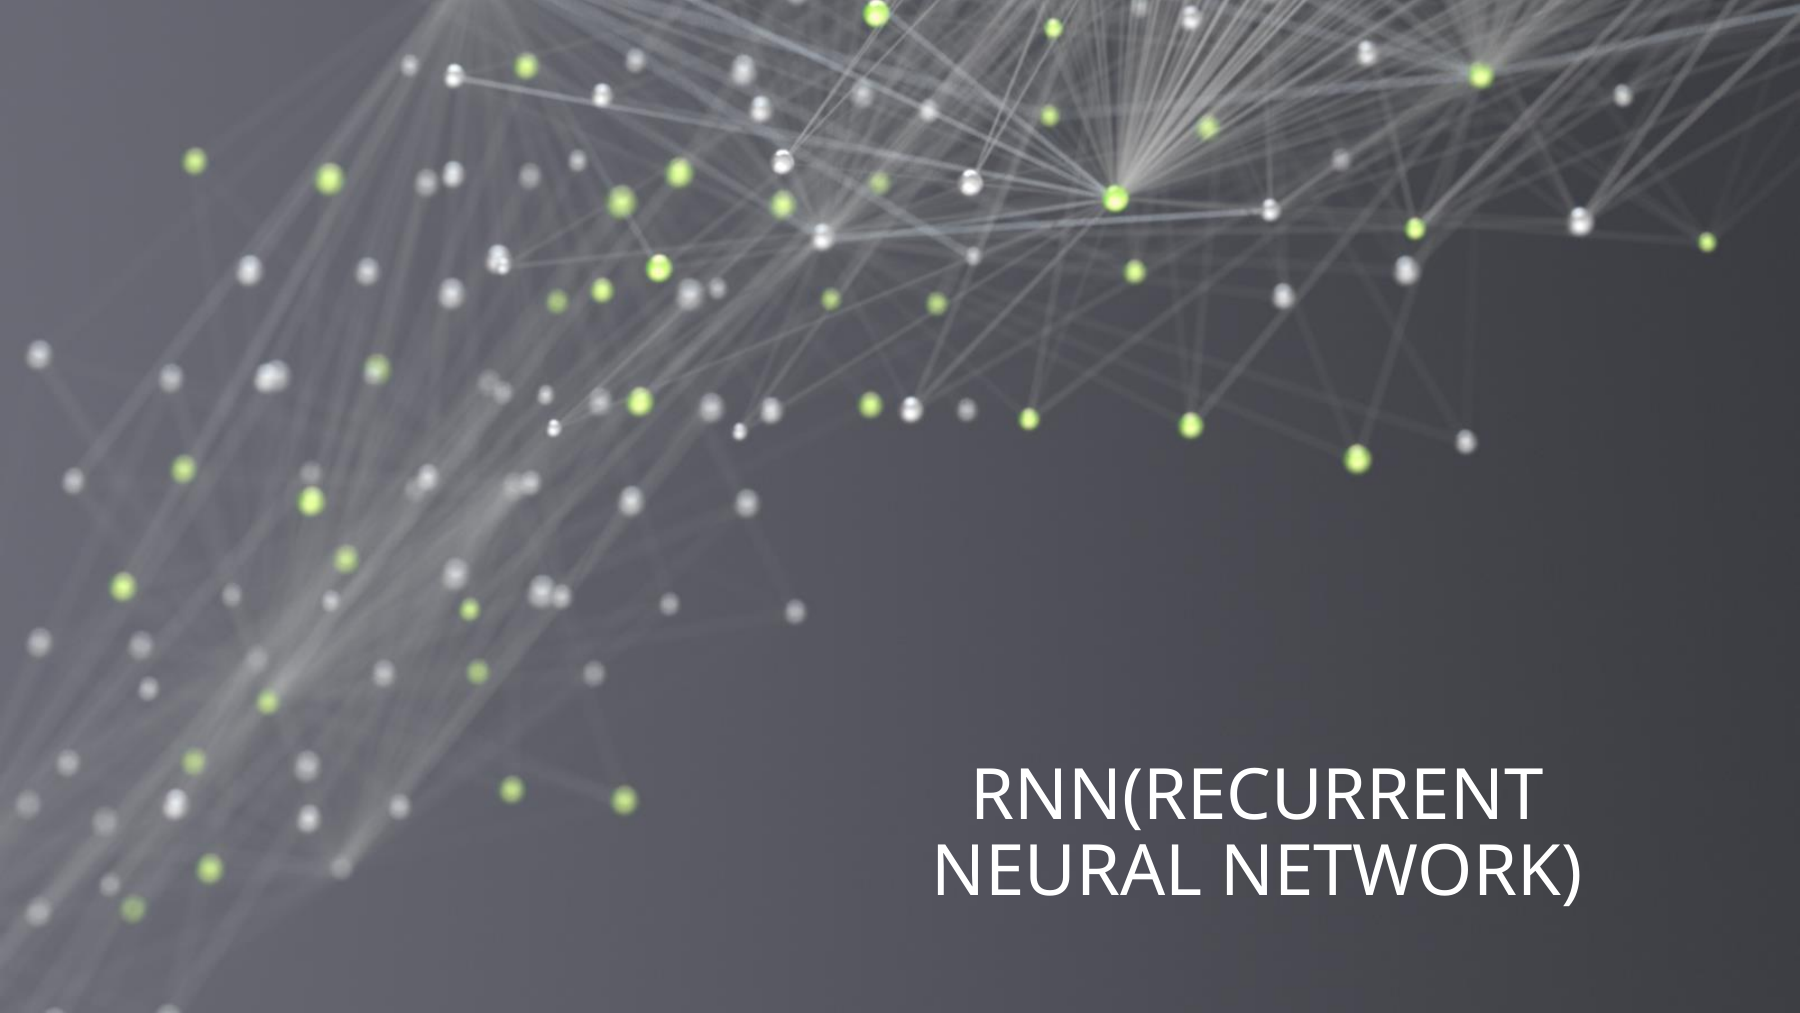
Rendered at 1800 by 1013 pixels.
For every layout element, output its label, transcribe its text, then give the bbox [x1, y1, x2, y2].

picture [0, 0, 1800, 1013]
title RNN(Recurrent Neural Network) [815, 692, 1699, 919]
